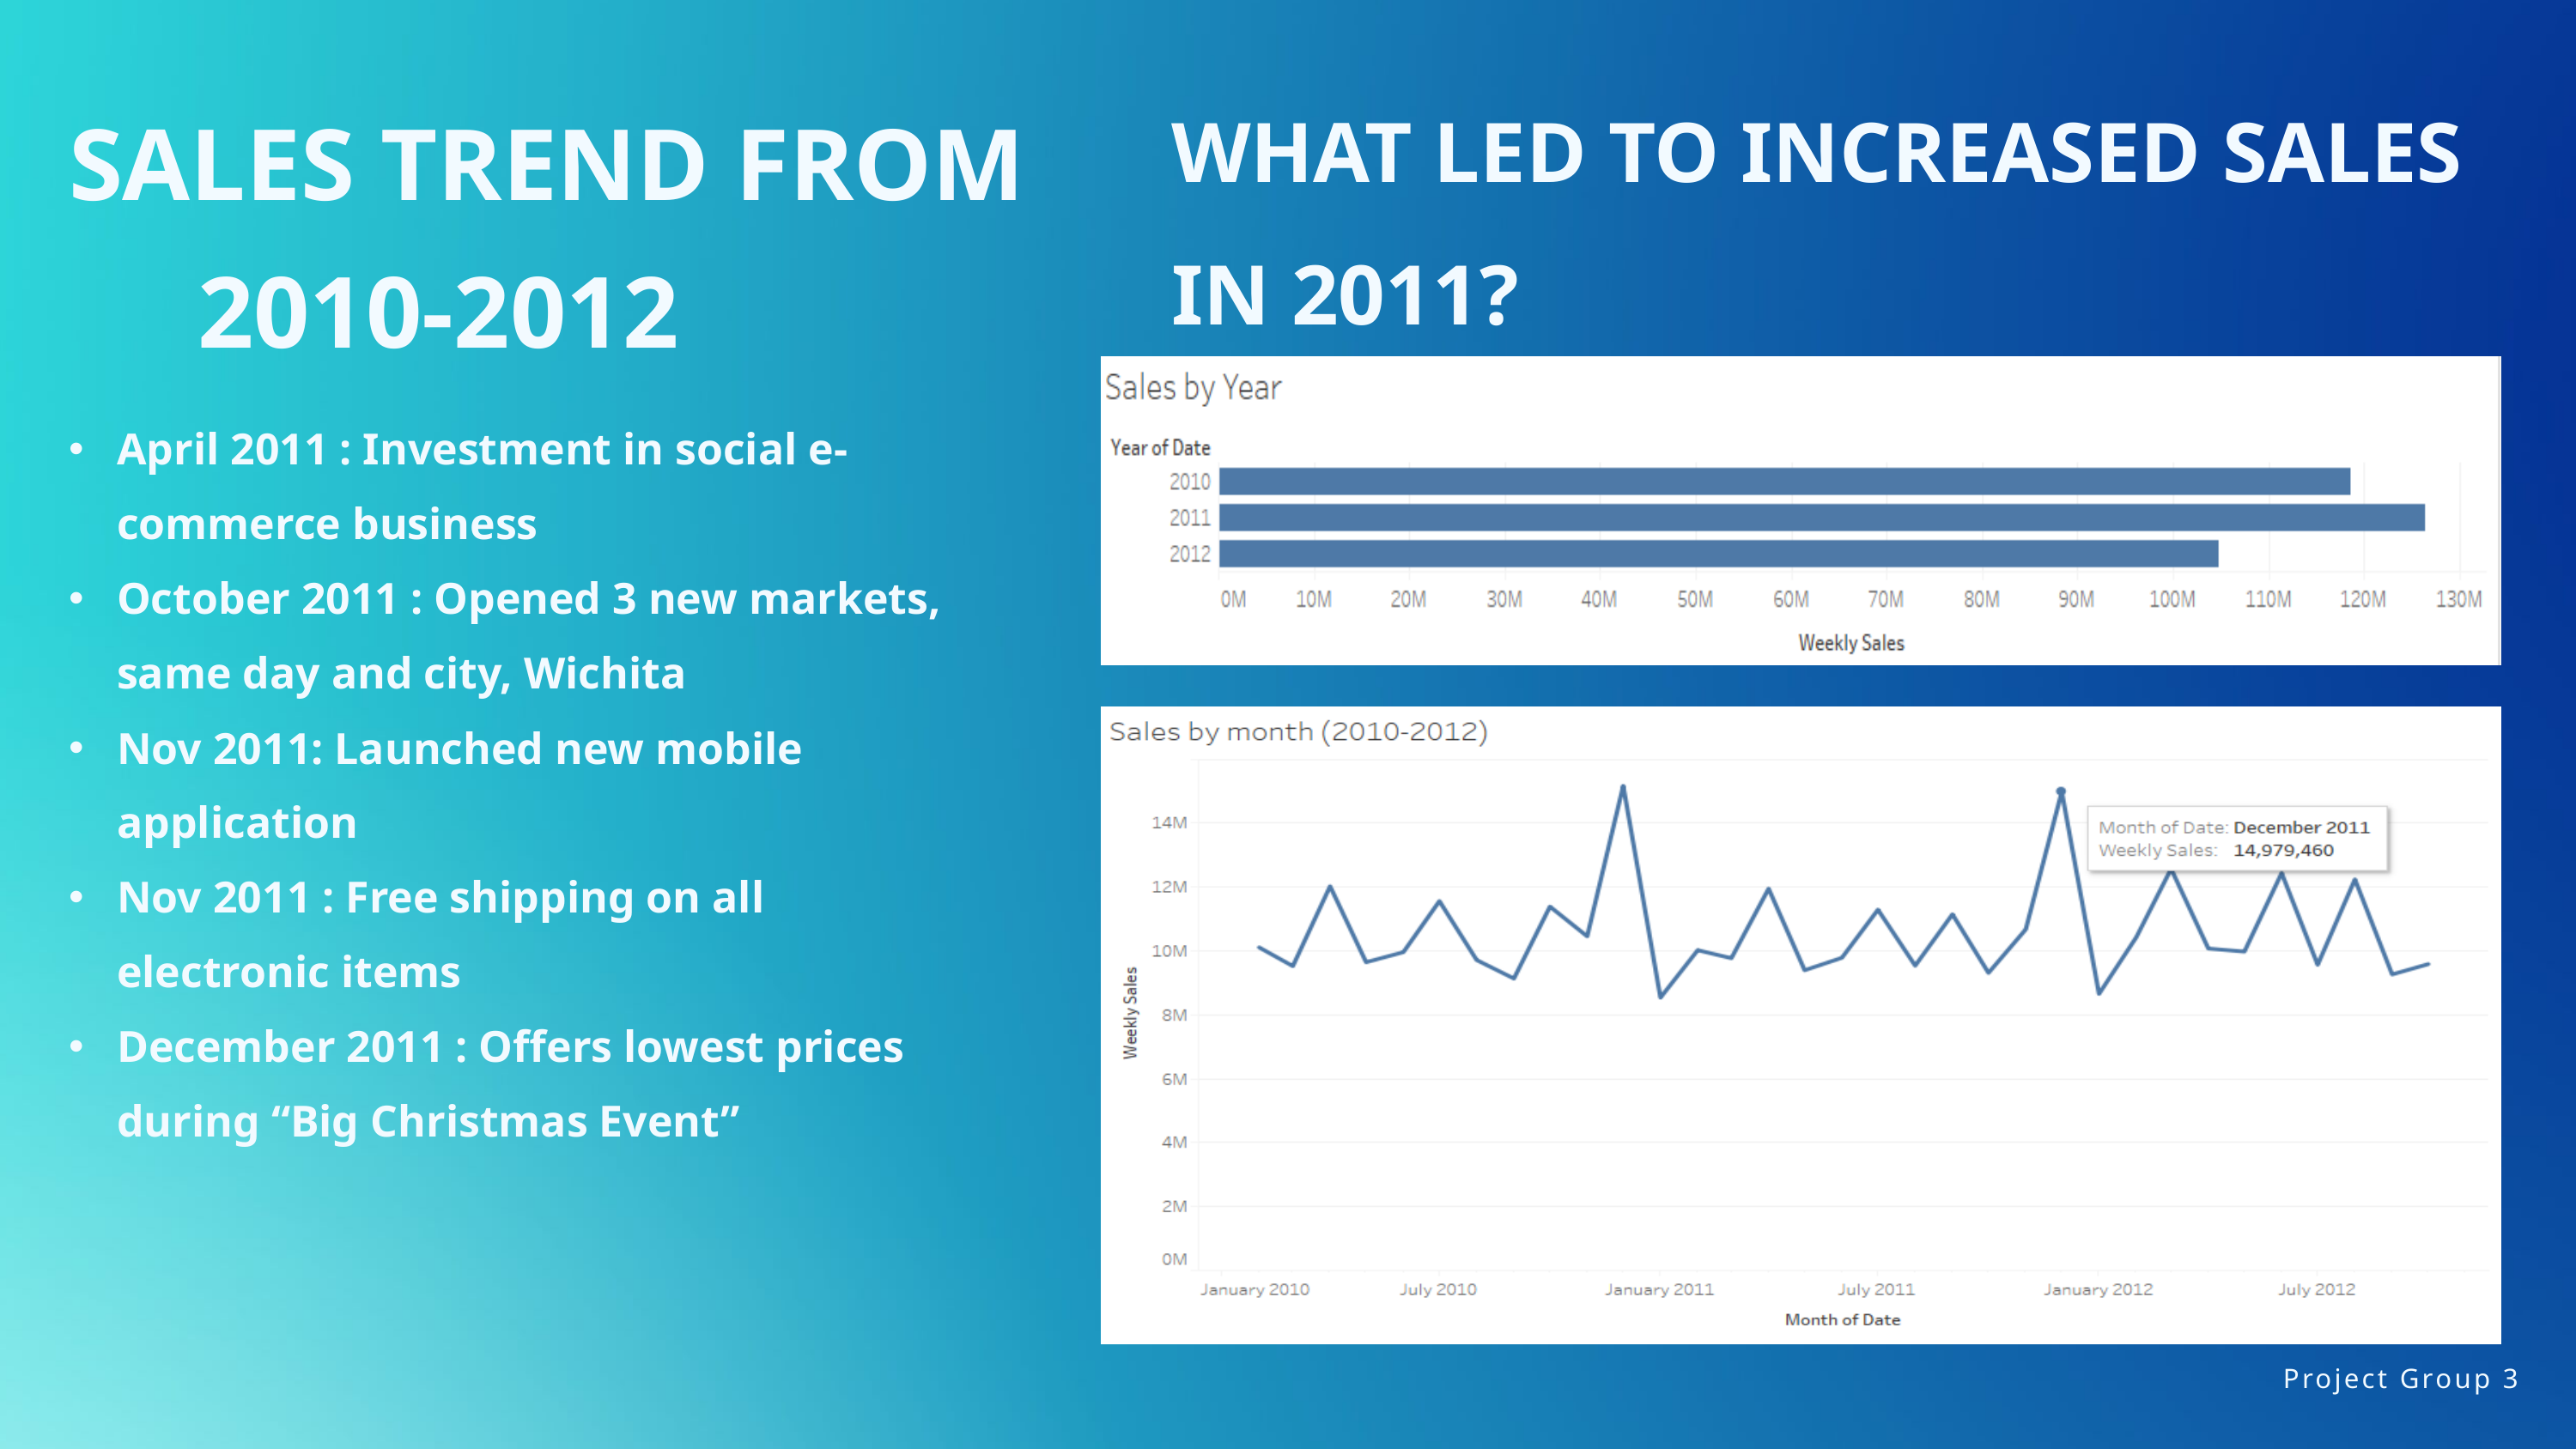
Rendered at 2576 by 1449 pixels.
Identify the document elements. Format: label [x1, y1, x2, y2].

text_box [68, 56, 2572, 1053]
picture [0, 0, 2576, 1449]
